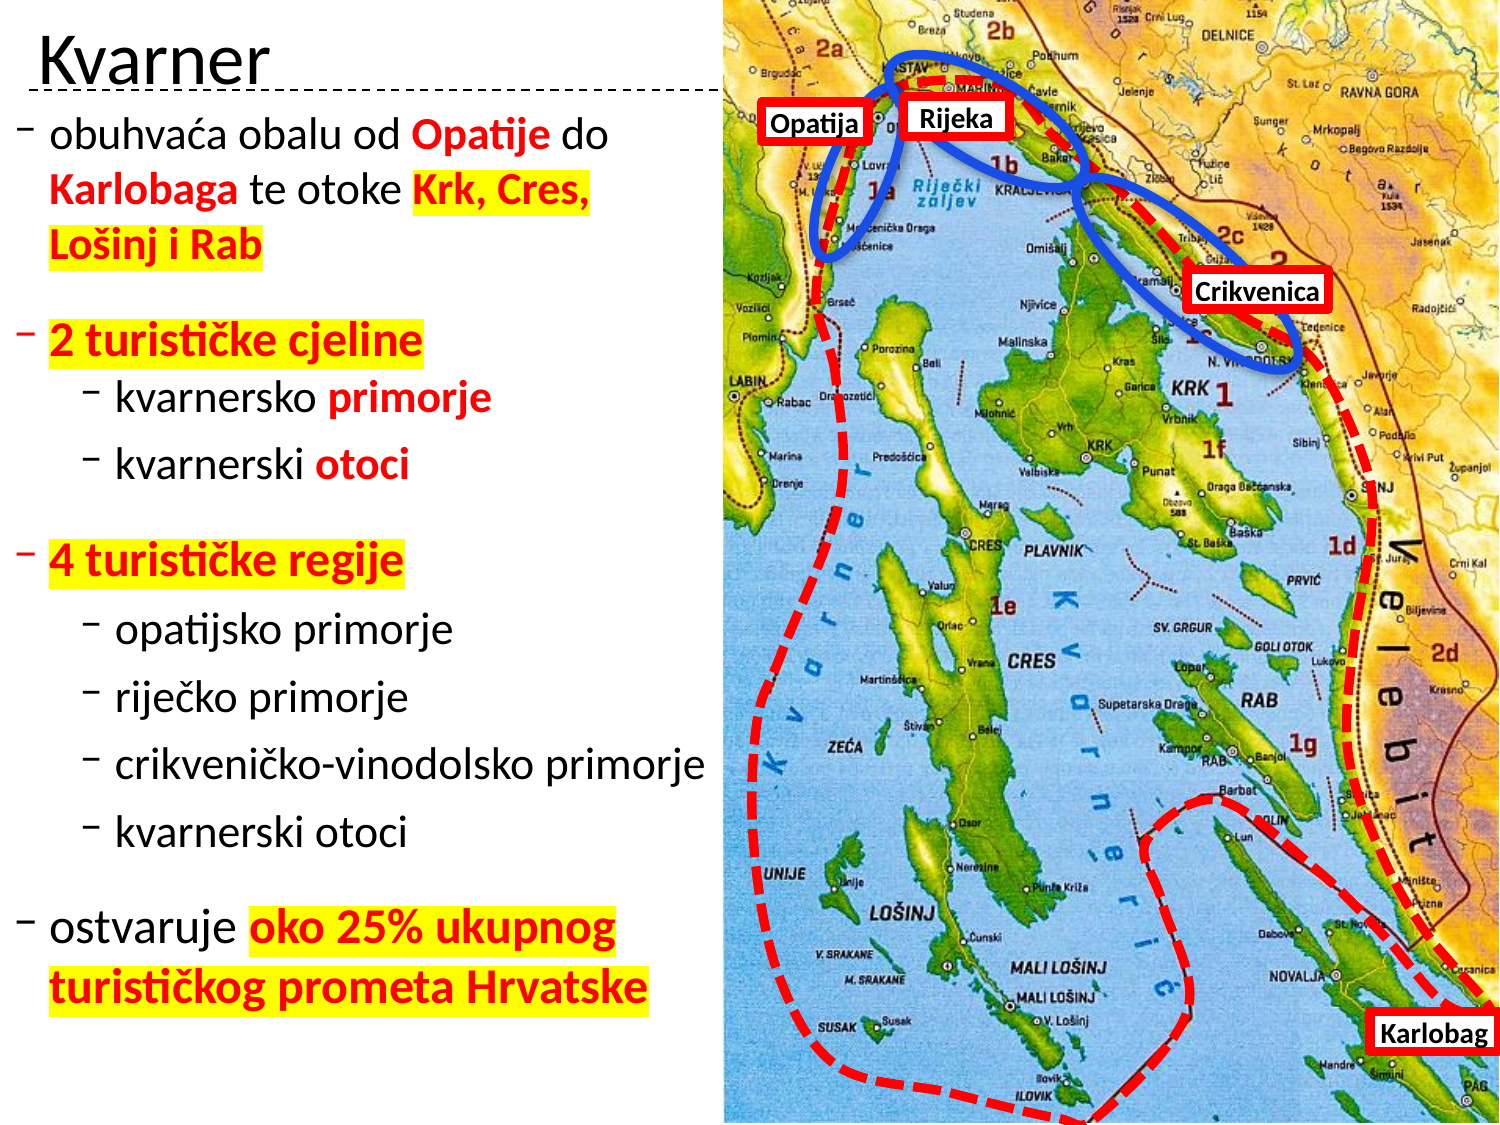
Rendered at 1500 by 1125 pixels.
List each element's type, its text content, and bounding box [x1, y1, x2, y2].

text_box obuhvaća obalu od Opatije do Karlobaga te otoke Krk, Cres, Lošinj i Rab 2 turističke cjeline kvarnersko primorje kvarnerski otoci 4 turističke regije opatijsko primorje riječko primorje crikveničko-vinodolsko primorje kvarnerski otoci ostvaruje oko 25% ukupnog turističkog prometa Hrvatske [0, 96, 719, 1125]
title Kvarner [23, 7, 718, 102]
picture [723, 0, 1500, 1123]
